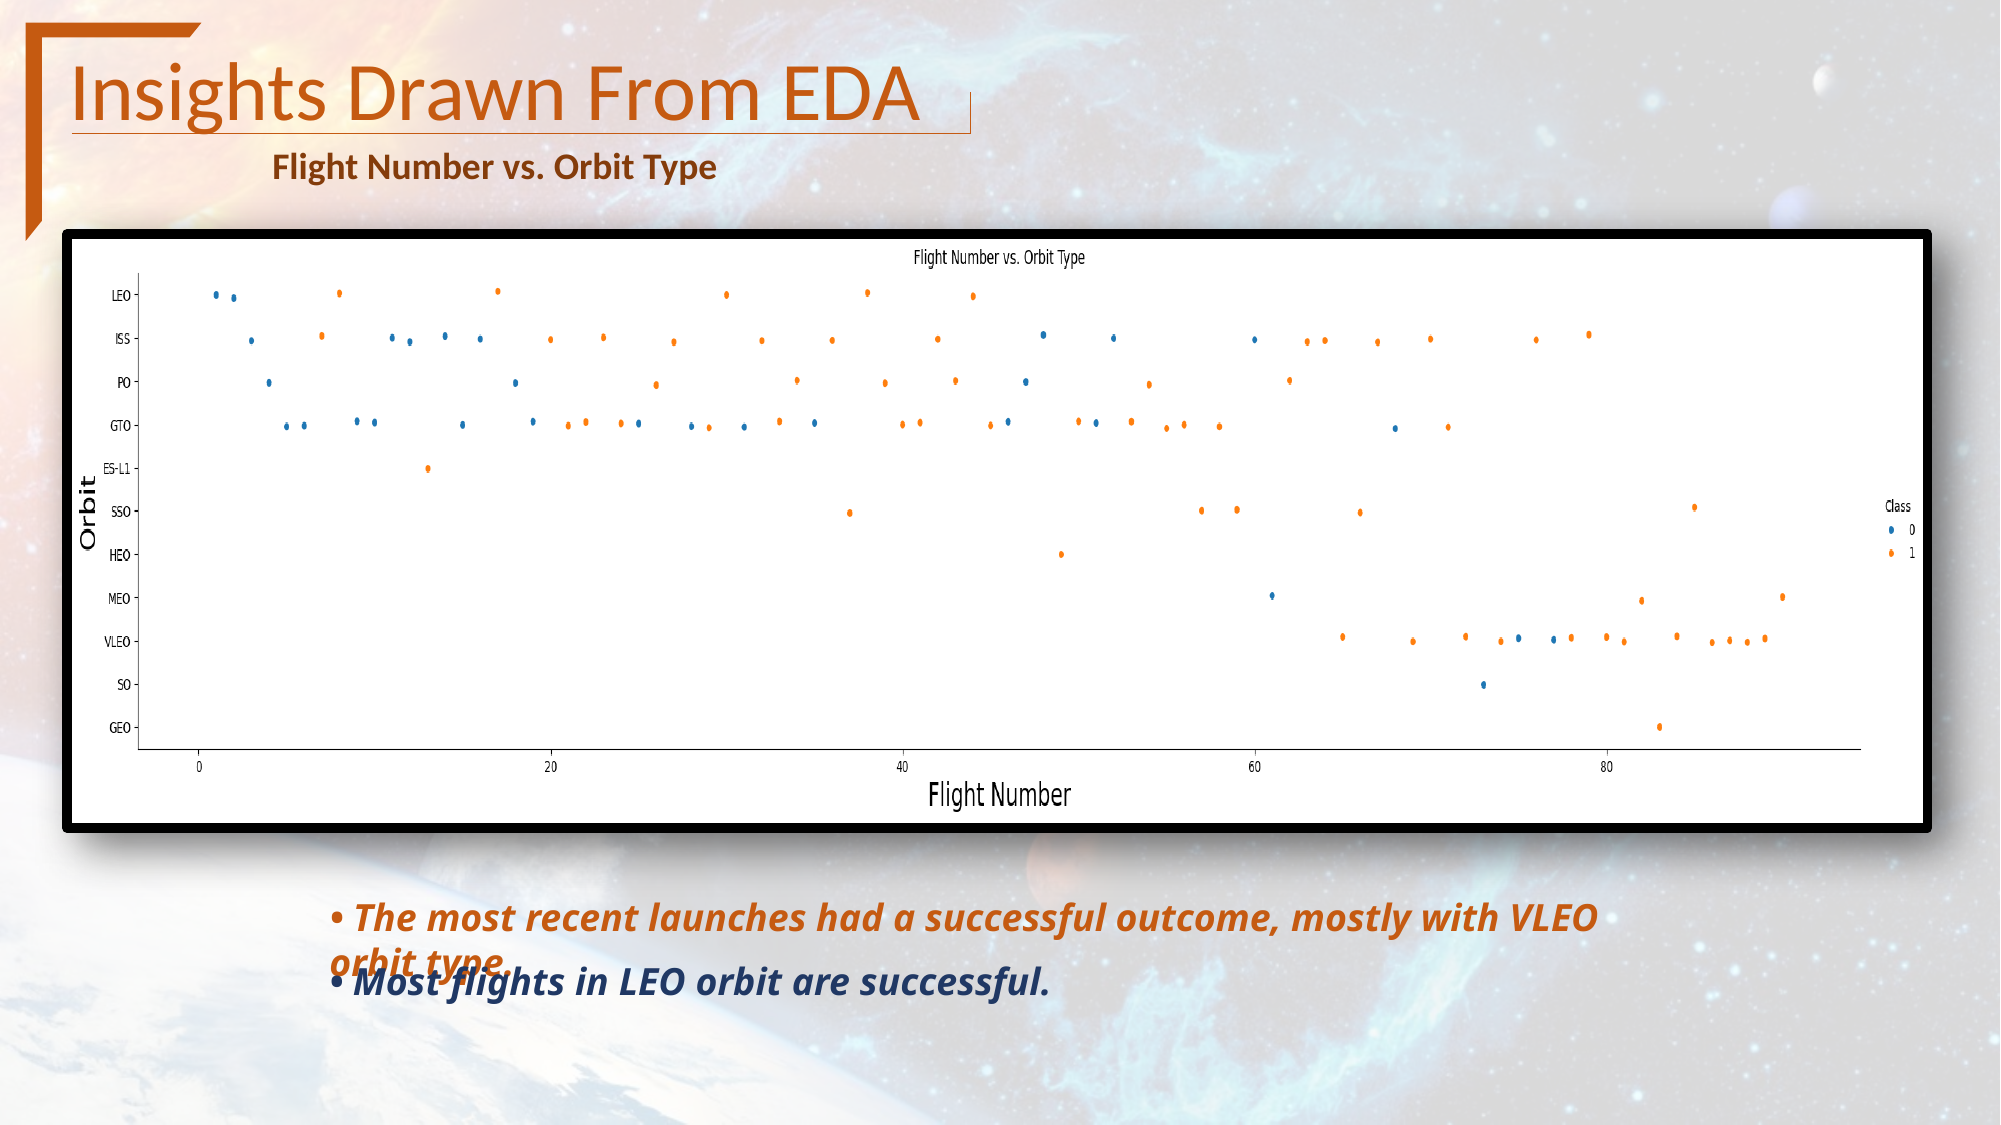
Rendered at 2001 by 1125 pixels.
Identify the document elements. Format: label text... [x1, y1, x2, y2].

text_box Insights Drawn From EDA [0, 29, 1000, 145]
text_box • The most recent launches had a successful outcome, mostly with VLEO orbit type. [314, 886, 1663, 992]
text_box • Most flights in LEO orbit are successful. [314, 950, 1153, 1011]
text_box [24, 145, 43, 244]
text_box Flight Number vs. Orbit Type [59, 135, 931, 195]
text_box [24, 21, 204, 29]
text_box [71, 92, 971, 134]
picture [71, 238, 1923, 824]
